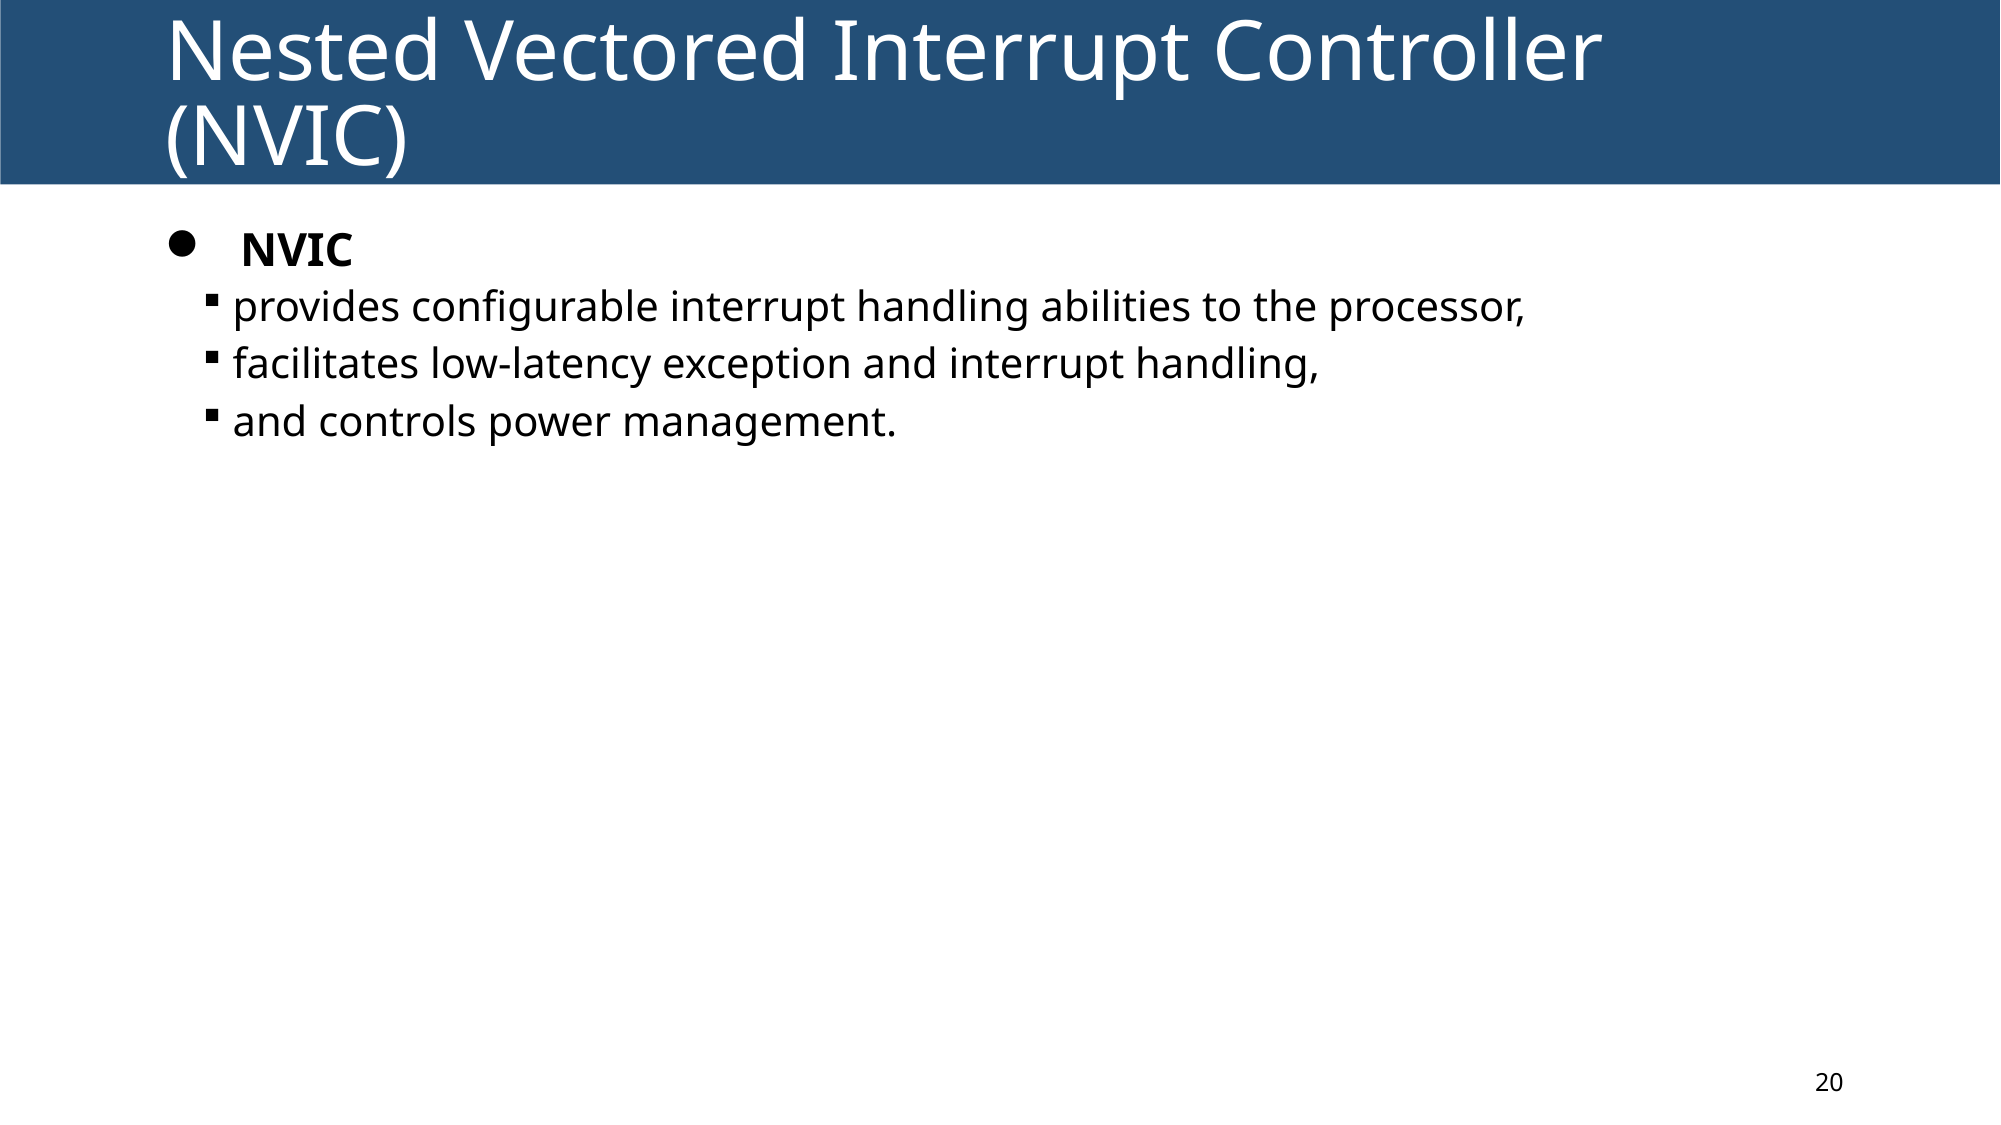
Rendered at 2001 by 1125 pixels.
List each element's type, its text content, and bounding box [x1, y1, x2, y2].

slide_number 20 [1807, 1053, 1963, 1114]
list NVIC provides configurable interrupt handling abilities to the processor, facilitates low-latency exception and interrupt handling, and controls power management. [150, 219, 1850, 1021]
title Nested Vectored Interrupt Controller (NVIC) [150, 46, 1850, 149]
